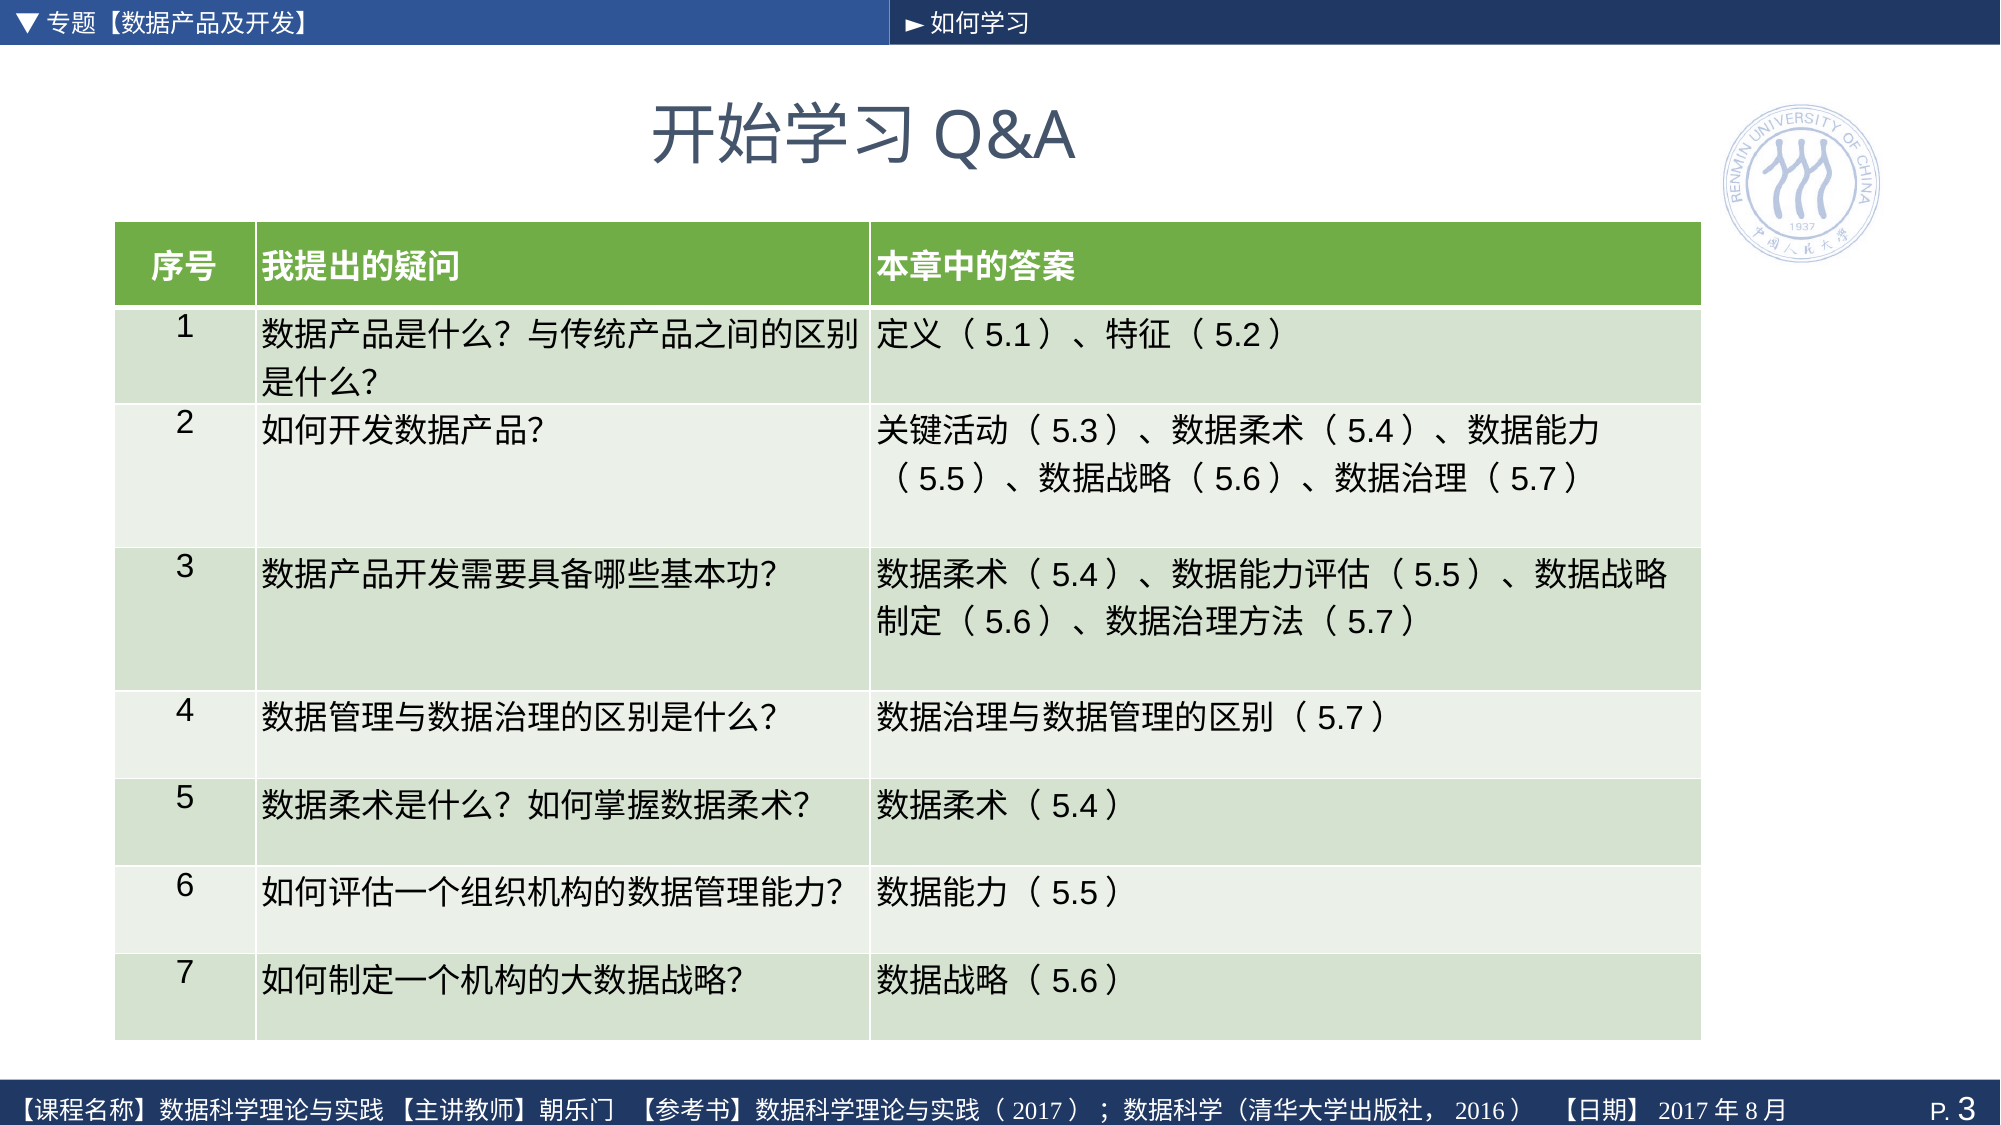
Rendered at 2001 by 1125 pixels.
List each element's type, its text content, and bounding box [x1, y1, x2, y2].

table_cell 数据治理与数据管理的区别（5.7） [871, 692, 1701, 778]
table_header 我提出的疑问 [257, 222, 869, 305]
table_cell 1 [115, 310, 255, 403]
title 开始学习Q&A [64, 64, 1662, 200]
table_cell 如何评估一个组织机构的数据管理能力？ [257, 867, 869, 953]
table_cell 数据柔术（5.4） [871, 779, 1701, 865]
table_cell 关键活动（5.3）、数据柔术（5.4）、数据能力（5.5）、数据战略（5.6）、数据治理（5.7） [871, 405, 1701, 547]
table_header 本章中的答案 [871, 222, 1701, 305]
table_cell 7 [115, 954, 255, 1040]
table_cell 5 [115, 779, 255, 865]
table_cell 如何制定一个机构的大数据战略？ [257, 954, 869, 1040]
table_cell 数据产品是什么？与传统产品之间的区别是什么？ [257, 310, 869, 403]
list ▼专题【数据产品及开发】 [0, 0, 725, 43]
table_cell 数据战略（5.6） [871, 954, 1701, 1040]
table_cell 4 [115, 692, 255, 778]
table_cell 2 [115, 405, 255, 547]
table_cell 数据柔术是什么？如何掌握数据柔术？ [257, 779, 869, 865]
table_header 序号 [115, 222, 255, 305]
table_cell 如何开发数据产品？ [257, 405, 869, 547]
table_cell 数据柔术（5.4）、数据能力评估（5.5）、数据战略制定（5.6）、数据治理方法（5.7） [871, 548, 1701, 690]
table_cell 6 [115, 867, 255, 953]
table_cell 数据产品开发需要具备哪些基本功？ [257, 548, 869, 690]
list ►如何学习 [890, 0, 1249, 43]
table_cell 数据能力（5.5） [871, 867, 1701, 953]
table_cell 数据管理与数据治理的区别是什么？ [257, 692, 869, 778]
table_cell 3 [115, 548, 255, 690]
table_cell 定义（5.1）、特征（5.2） [871, 310, 1701, 403]
